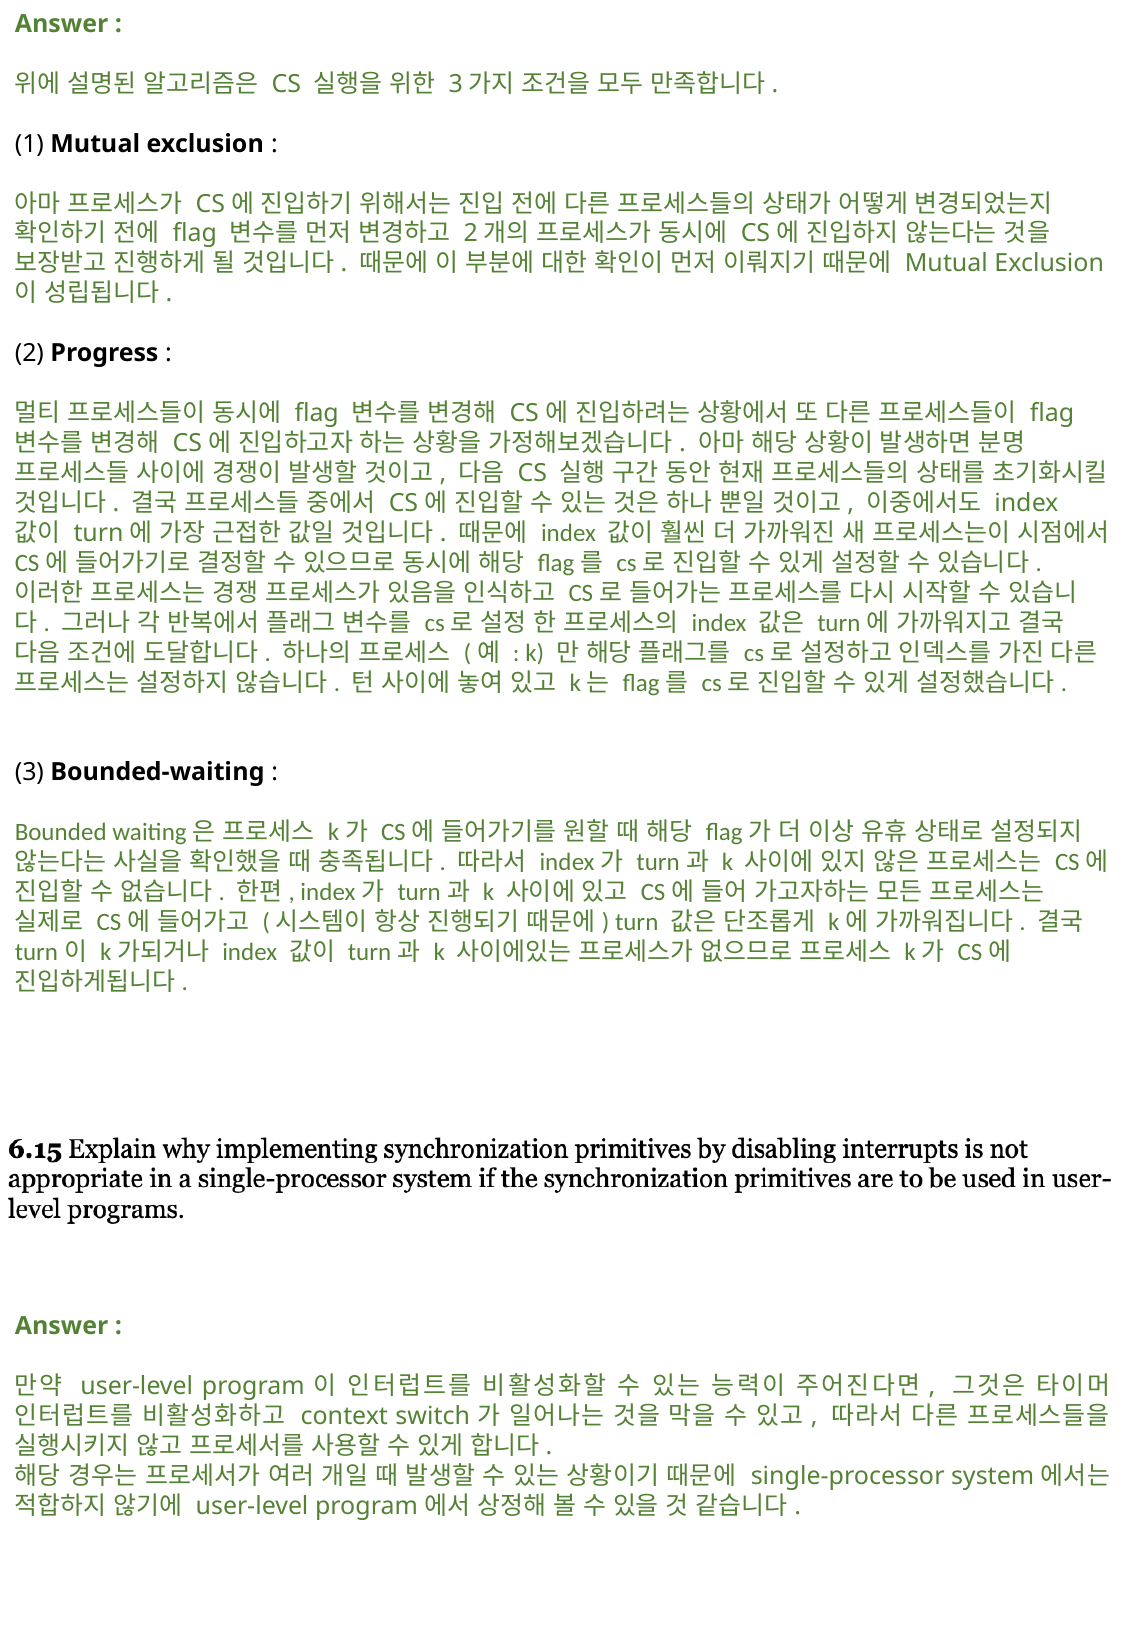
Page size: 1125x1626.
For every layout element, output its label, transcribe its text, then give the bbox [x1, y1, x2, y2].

picture [0, 1125, 1125, 1234]
text_box Answer : 위에 설명된 알고리즘은 CS 실행을 위한 3가지 조건을 모두 만족합니다. (1) Mutual exclusion : 아마 프로세스가 CS에 진입하기 위해서는 진입 전에 다른 프로세스들의 상태가 어떻게 변경되었는지 확인하기 전에 flag 변수를 먼저 변경하고 2개의 프로세스가 동시에 CS에 진입하지 않는다는 것을 보장받고 진행하게 될 것입니다. 때문에 이 부분에 대한 확인이 먼저 이뤄지기 때문에 Mutual Exclusion이 성립됩니다. (2) Progress : 멀티 프로세스들이 동시에 flag 변수를 변경해 CS에 진입하려는 상황에서 또 다른 프로세스들이 flag 변수를 변경해 CS에 진입하고자 하는 상황을 가정해보겠습니다. 아마 해당 상황이 발생하면 분명 프로세스들 사이에 경쟁이 발생할 것이고, 다음 CS 실행 구간 동안 현재 프로세스들의 상태를 초기화시킬 것입니다. 결국 프로세스들 중에서 CS에 진입할 수 있는 것은 하나 뿐일 것이고, 이중에서도 index 값이 turn에 가장 근접한 값일 것입니다. 때문에 index 값이 훨씬 더 가까워진 새 프로세스는이 시점에서 CS에 들어가기로 결정할 수 있으므로 동시에 해당 flag를 cs로 진입할 수 있게 설정할 수 있습니다. 이러한 프로세스는 경쟁 프로세스가 있음을 인식하고 CS로 들어가는 프로세스를 다시 시작할 수 있습니다. 그러나 각 반복에서 플래그 변수를 cs로 설정 한 프로세스의 index 값은 turn에 가까워지고 결국 다음 조건에 도달합니다. 하나의 프로세스 (예 : k) 만 해당 플래그를 cs로 설정하고 인덱스를 가진 다른 프로세스는 설정하지 않습니다. 턴 사이에 놓여 있고 k는 flag를 cs로 진입할 수 있게 설정했습니다. (3) Bounded-waiting : Bounded waiting은 프로세스 k가 CS에 들어가기를 원할 때 해당 flag가 더 이상 유휴 상태로 설정되지 않는다는 사실을 확인했을 때 충족됩니다. 따라서 index가 turn과 k 사이에 있지 않은 프로세스는 CS에 진입할 수 없습니다. 한편, index가 turn과 k 사이에 있고 CS에 들어 가고자하는 모든 프로세스는 실제로 CS에 들어가고 (시스템이 항상 진행되기 때문에) turn 값은 단조롭게 k에 가까워집니다. 결국 turn이 k가되거나 index 값이 turn과 k 사이에있는 프로세스가 없으므로 프로세스 k가 CS에 진입하게됩니다. [0, 0, 1125, 1003]
text_box Answer : 만약 user-level program이 인터럽트를 비활성화할 수 있는 능력이 주어진다면, 그것은 타이머 인터럽트를 비활성화하고 context switch가 일어나는 것을 막을 수 있고, 따라서 다른 프로세스들을 실행시키지 않고 프로세서를 사용할 수 있게 합니다. 해당 경우는 프로세서가 여러 개일 때 발생할 수 있는 상황이기 때문에 single-processor system에서는 적합하지 않기에 user-level program에서 상정해 볼 수 있을 것 같습니다. [0, 1302, 1125, 1527]
